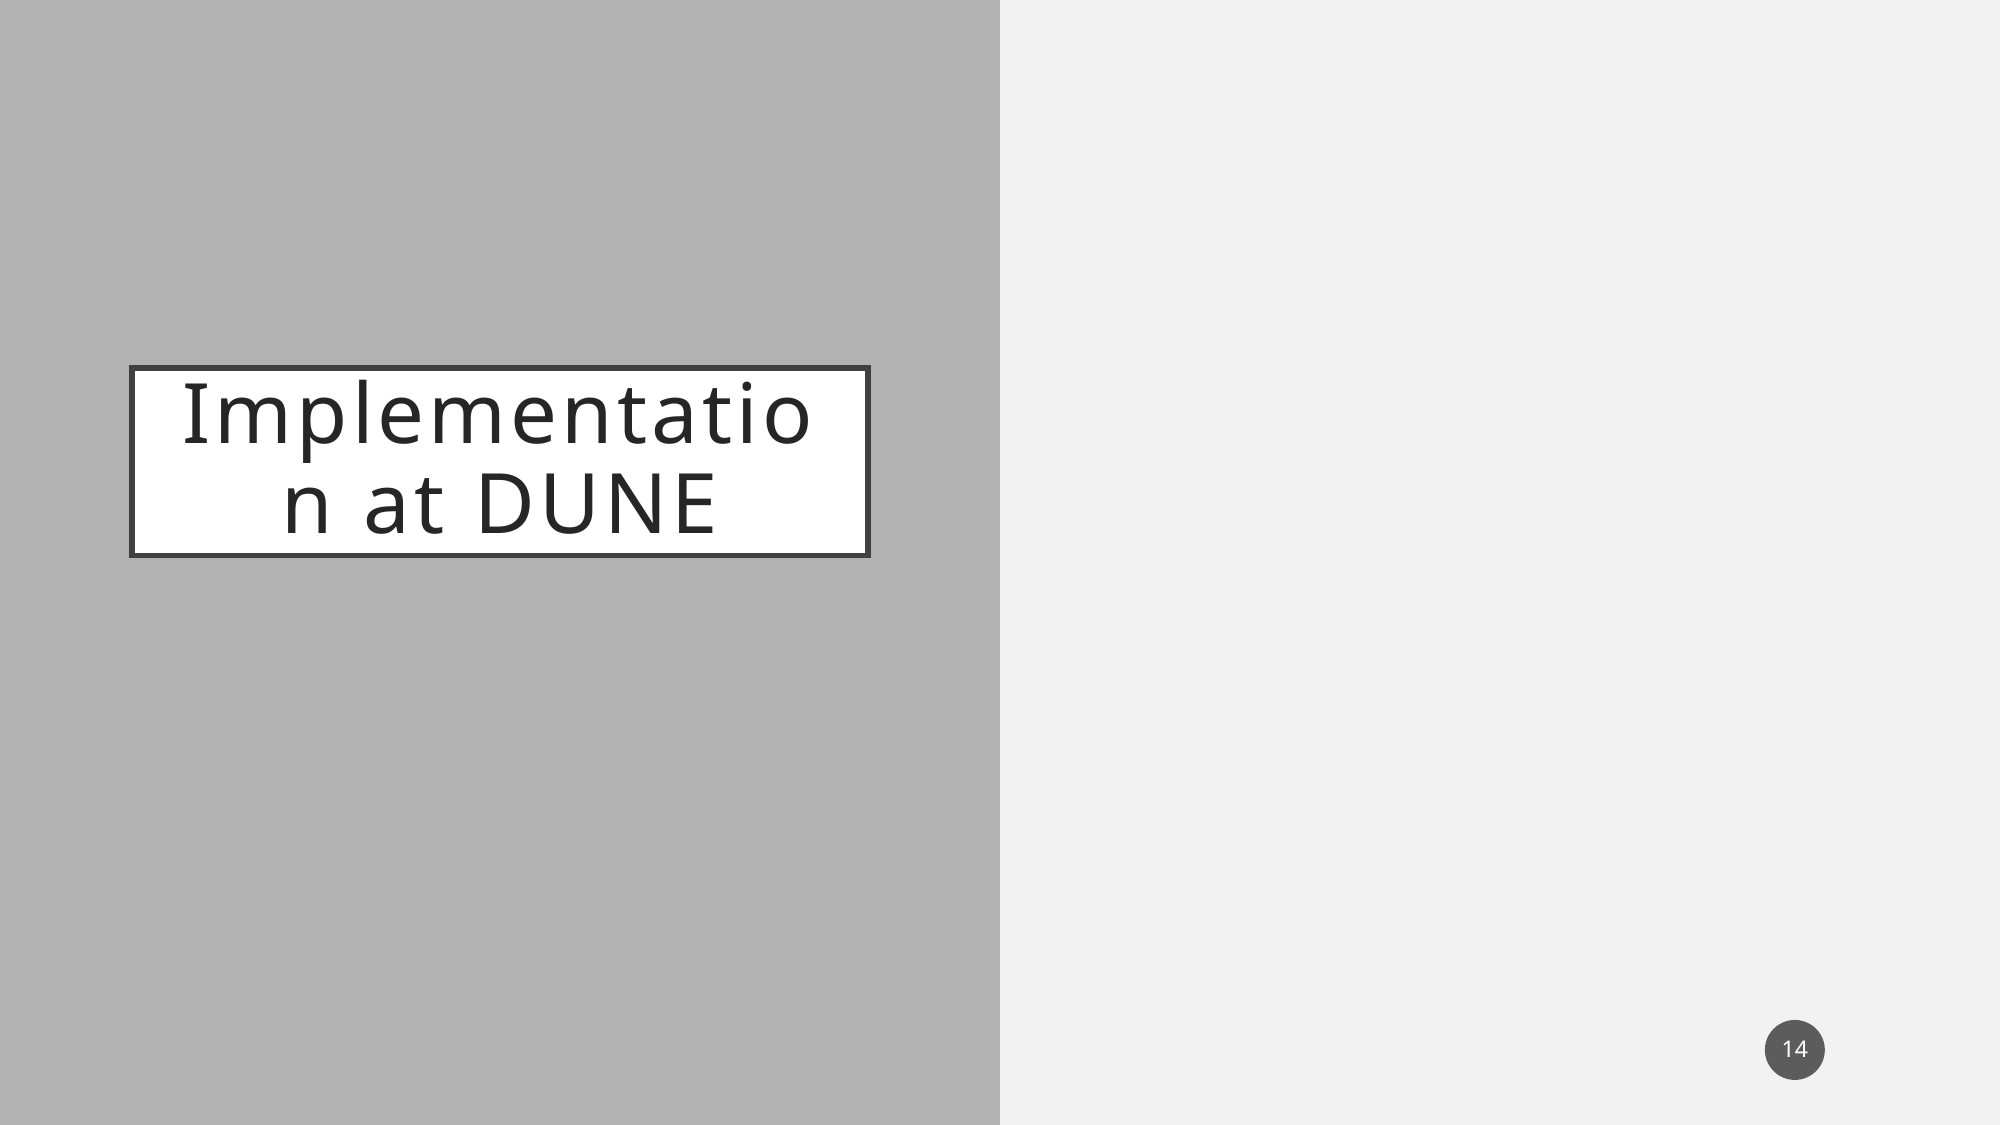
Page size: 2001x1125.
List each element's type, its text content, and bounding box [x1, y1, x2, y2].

slide_number 14 [1764, 1019, 1825, 1080]
title Implementation at DUNE [129, 365, 871, 558]
